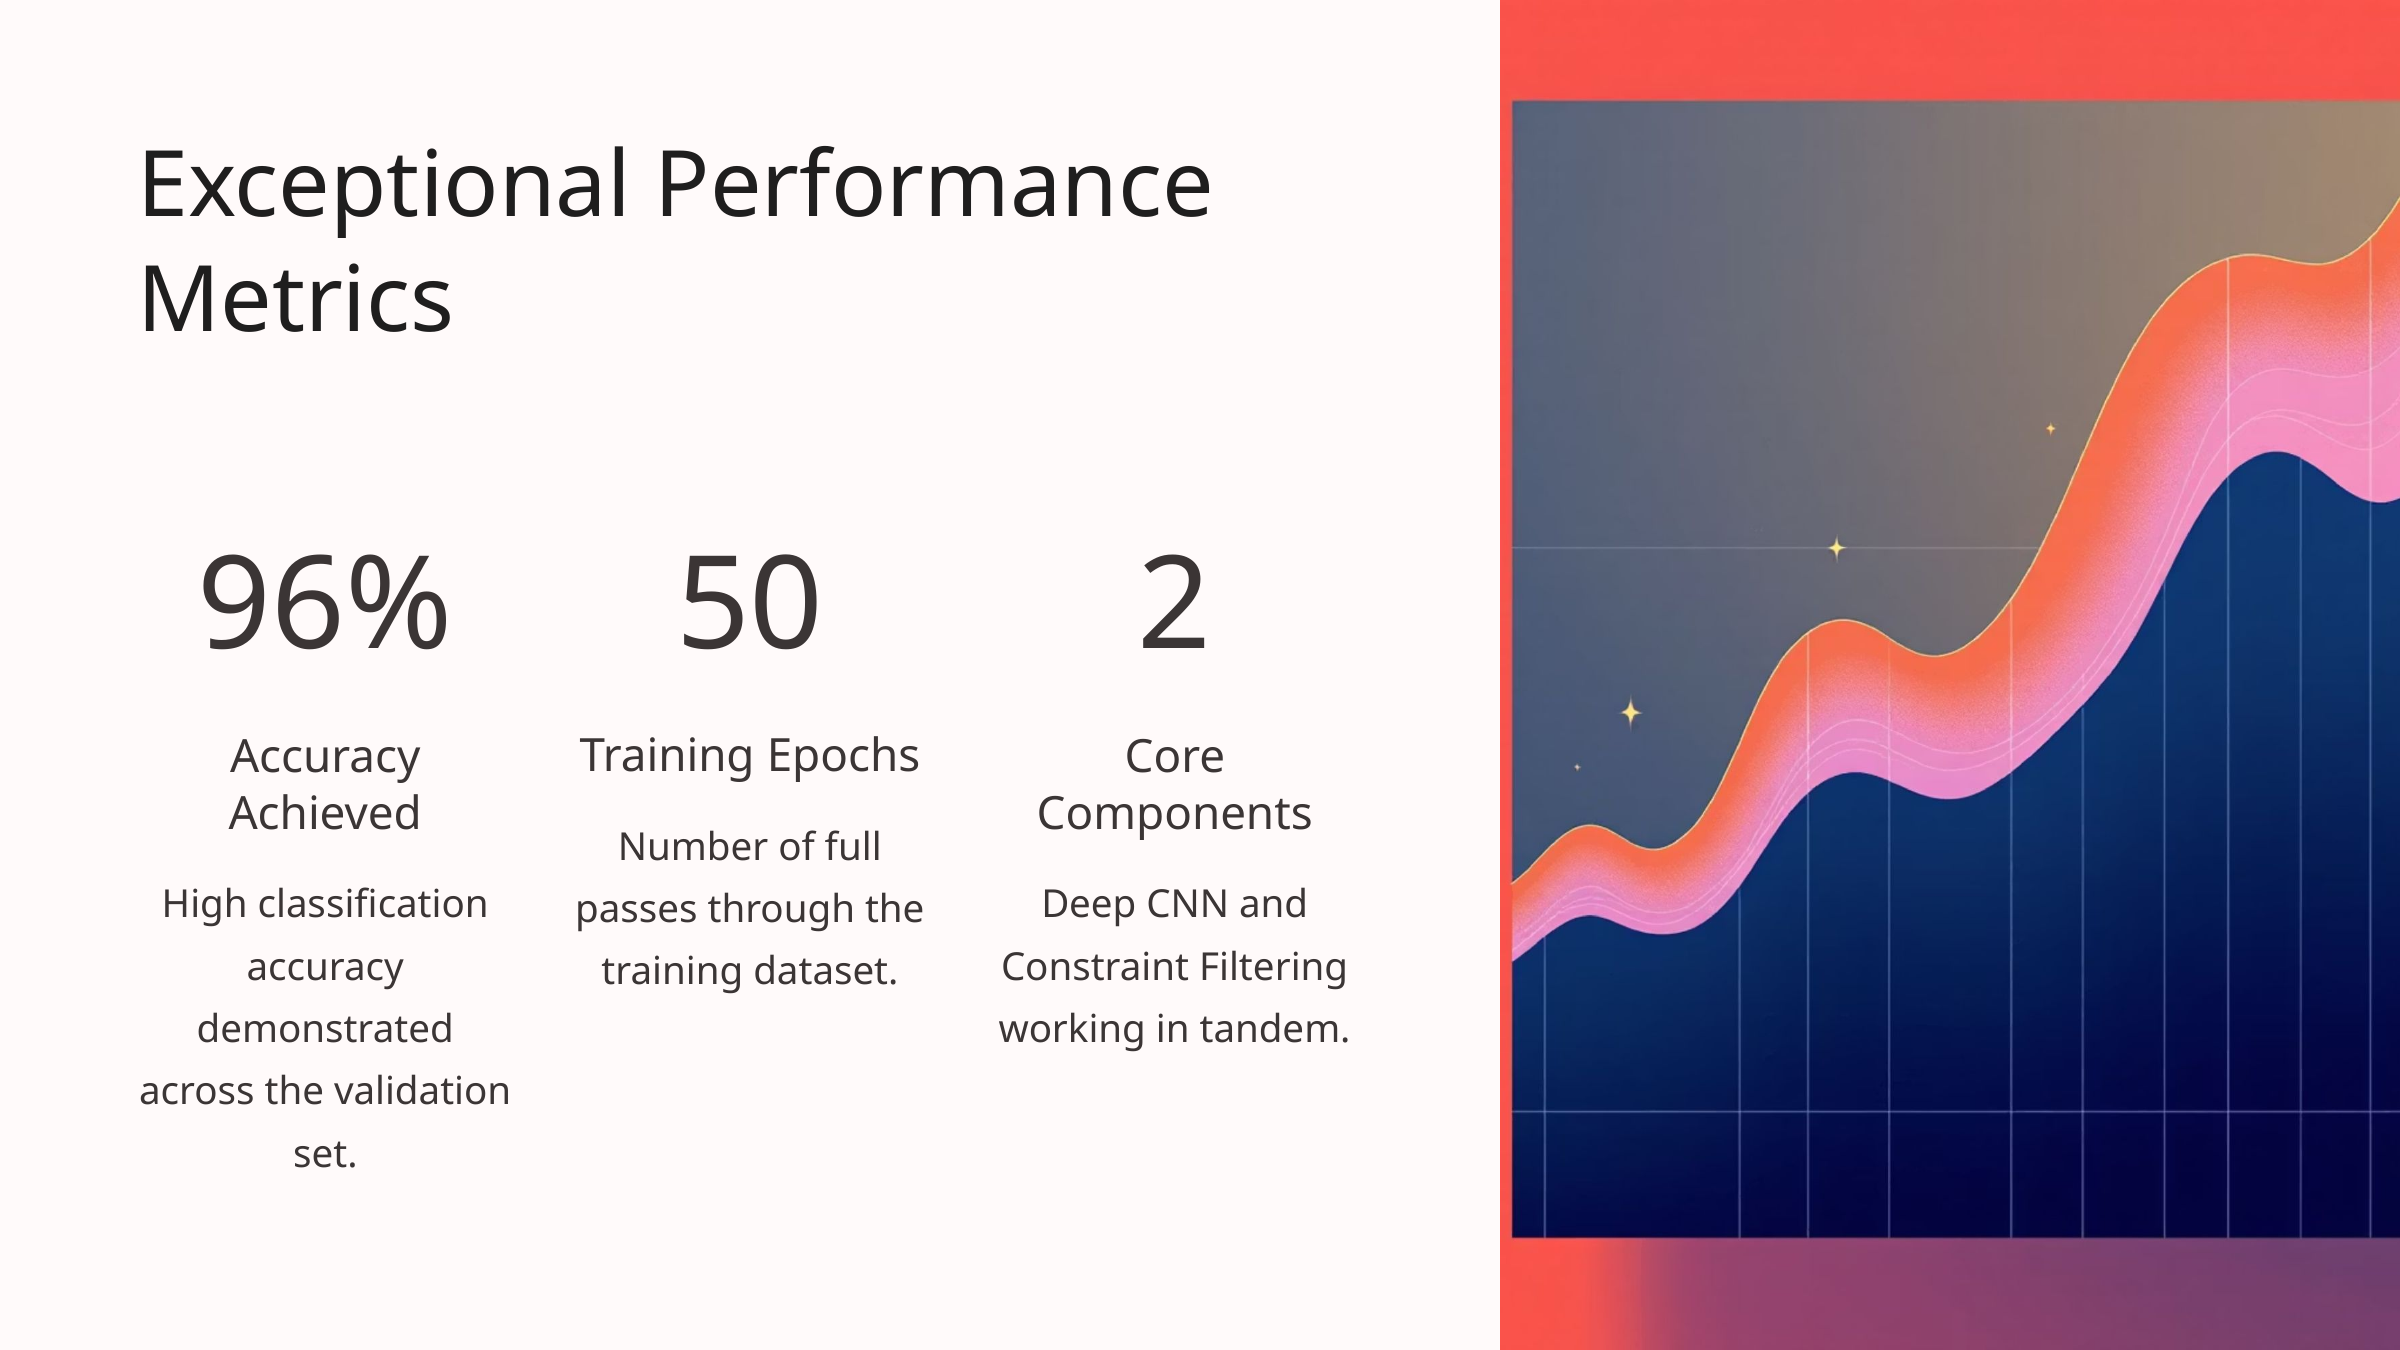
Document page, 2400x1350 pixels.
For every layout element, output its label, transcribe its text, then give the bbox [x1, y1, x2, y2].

text_box Accuracy Achieved [137, 723, 514, 840]
text_box Exceptional Performance Metrics [137, 120, 1363, 352]
text_box 2 [986, 545, 1363, 675]
text_box 50 [562, 545, 938, 675]
text_box 96% [137, 545, 514, 675]
text_box Deep CNN and Constraint Filtering working in tandem. [986, 862, 1363, 1052]
text_box Training Epochs [562, 723, 938, 782]
text_box High classification accuracy demonstrated across the validation set. [137, 862, 514, 1115]
picture [1499, 0, 2400, 1350]
text_box Core Components [986, 723, 1363, 840]
text_box Number of full passes through the training dataset. [562, 805, 938, 994]
